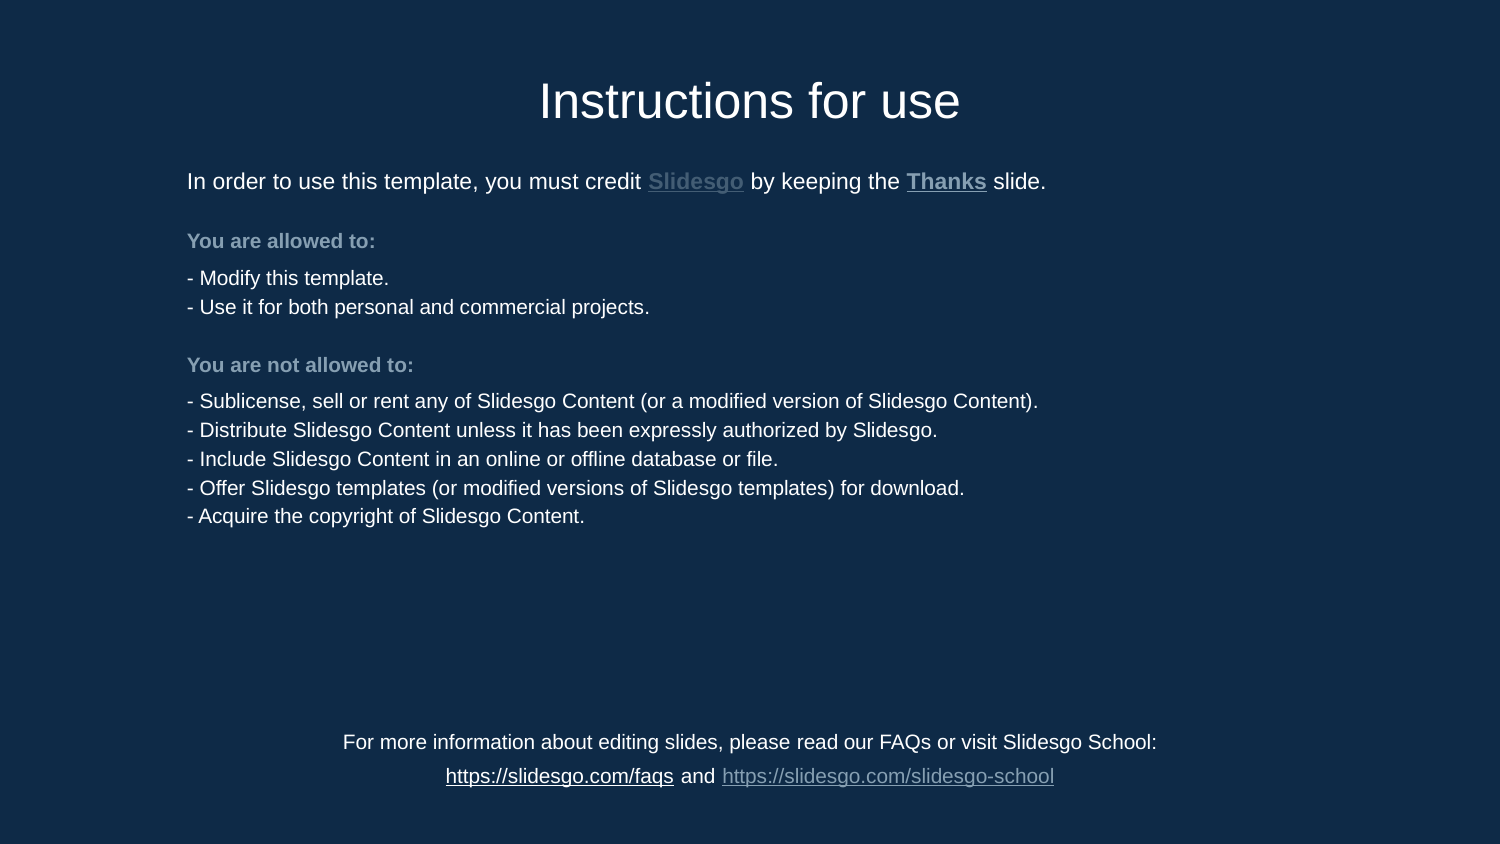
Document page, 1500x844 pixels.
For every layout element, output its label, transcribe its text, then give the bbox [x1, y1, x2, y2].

text_box In order to use this template, you must credit Slidesgo by keeping the Thanks slide. You are allowed to: - Modify this template. - Use it for both personal and commercial projects. You are not allowed to: - Sublicense, sell or rent any of Slidesgo Content (or a modified version of Slidesgo Content). - Distribute Slidesgo Content unless it has been expressly authorized by Slidesgo. - Include Slidesgo Content in an online or offline database or file. - Offer Slidesgo templates (or modified versions of Slidesgo templates) for download. - Acquire the copyright of Slidesgo Content. [171, 148, 1328, 589]
text_box For more information about editing slides, please read our FAQs or visit Slidesgo School: https://slidesgo.com/faqs and https://slidesgo.com/slidesgo-school [171, 707, 1328, 780]
title Instructions for use [171, 53, 1328, 133]
